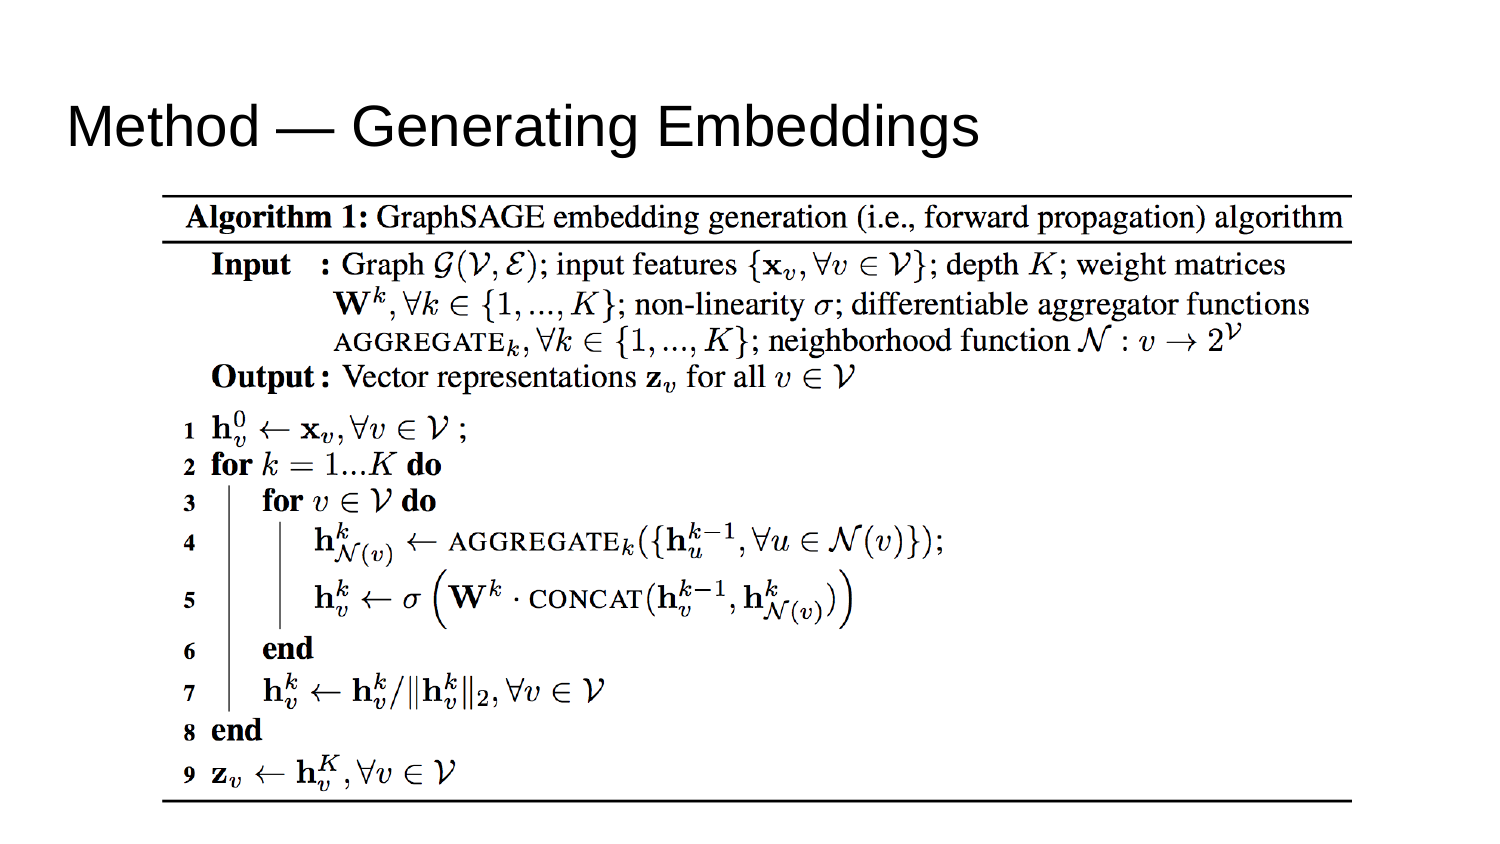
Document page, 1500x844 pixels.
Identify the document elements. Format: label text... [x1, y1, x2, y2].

picture [147, 184, 1353, 812]
title Method — Generating Embeddings [51, 72, 1449, 167]
